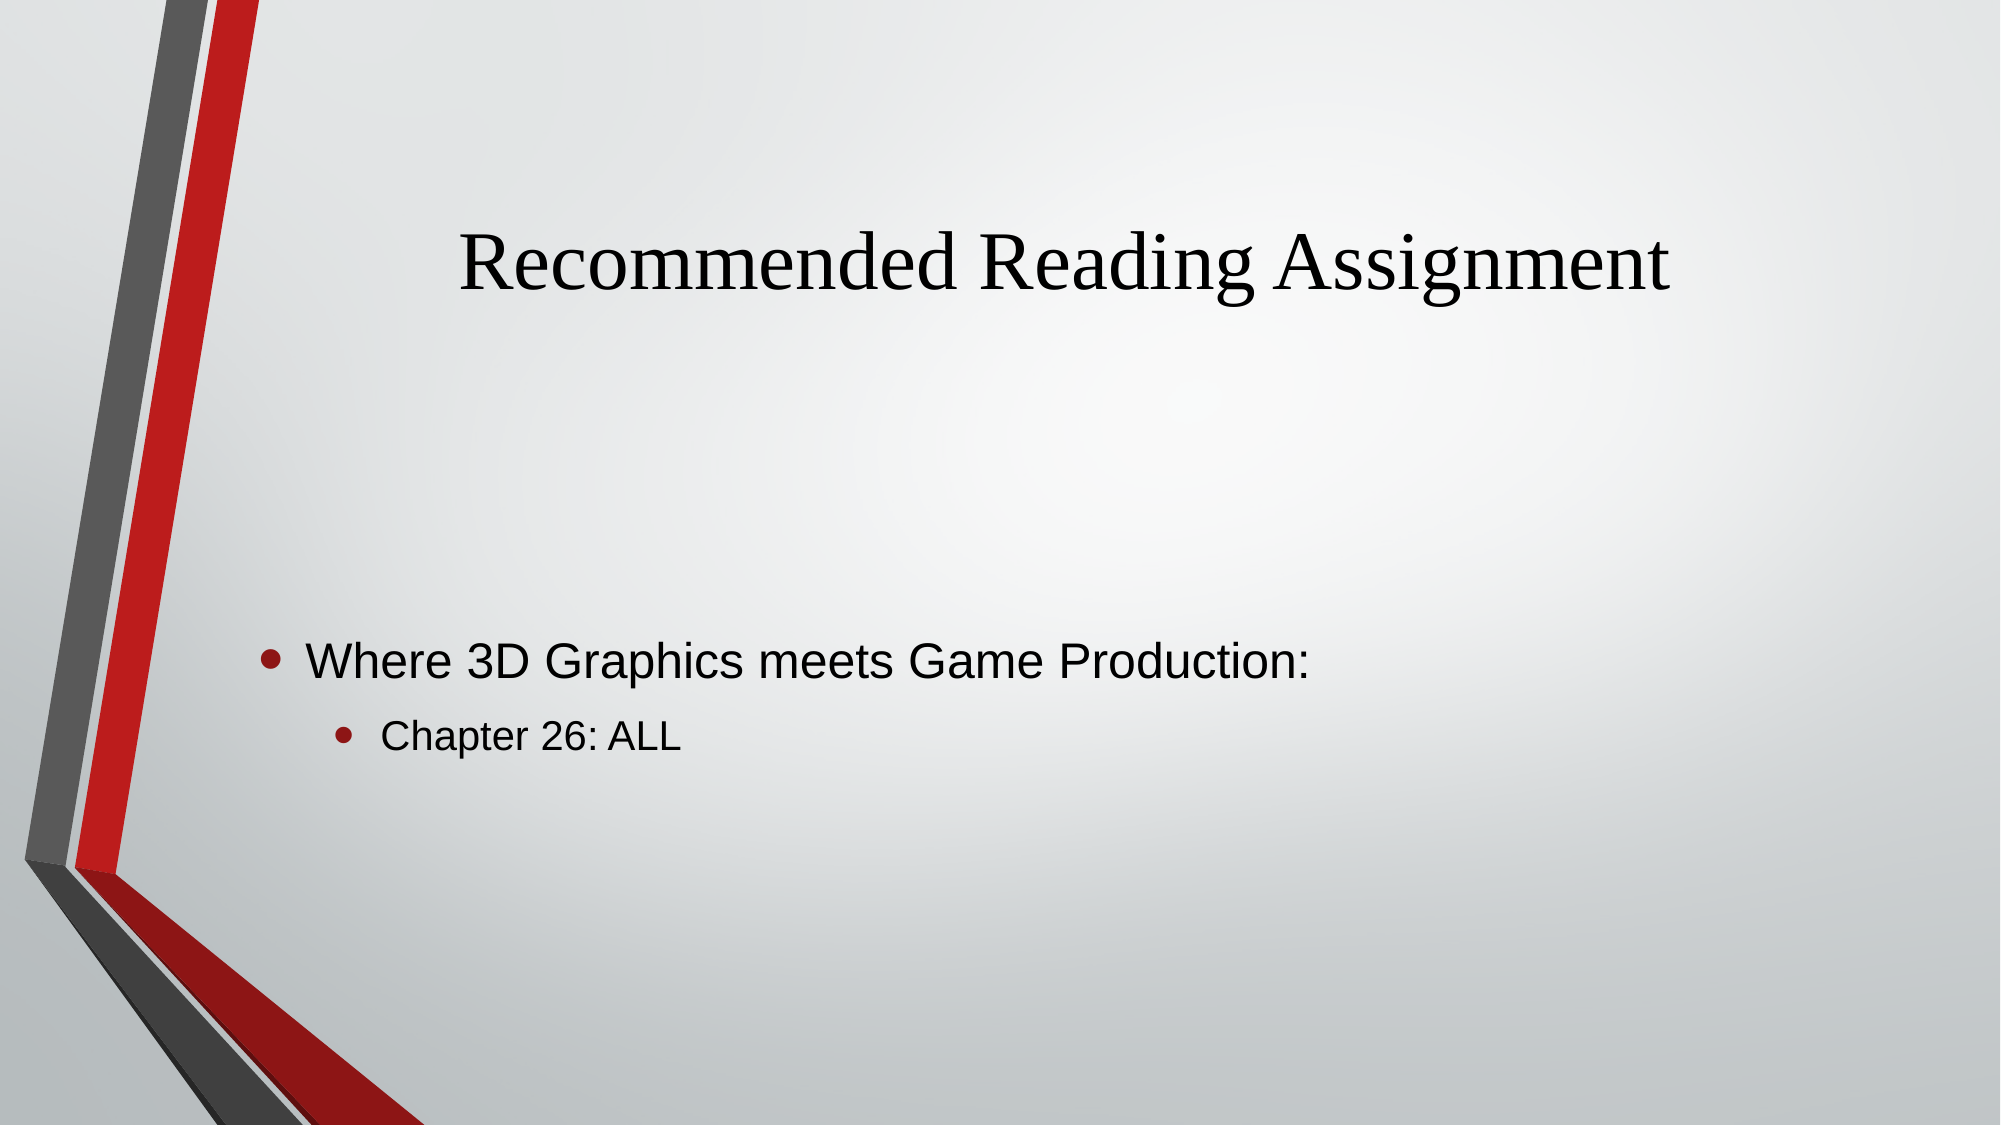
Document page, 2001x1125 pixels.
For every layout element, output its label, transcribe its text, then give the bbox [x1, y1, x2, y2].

list Where 3D Graphics meets Game Production: Chapter 26: ALL [243, 437, 1887, 950]
title Recommended Reading Assignment [243, 112, 1887, 400]
